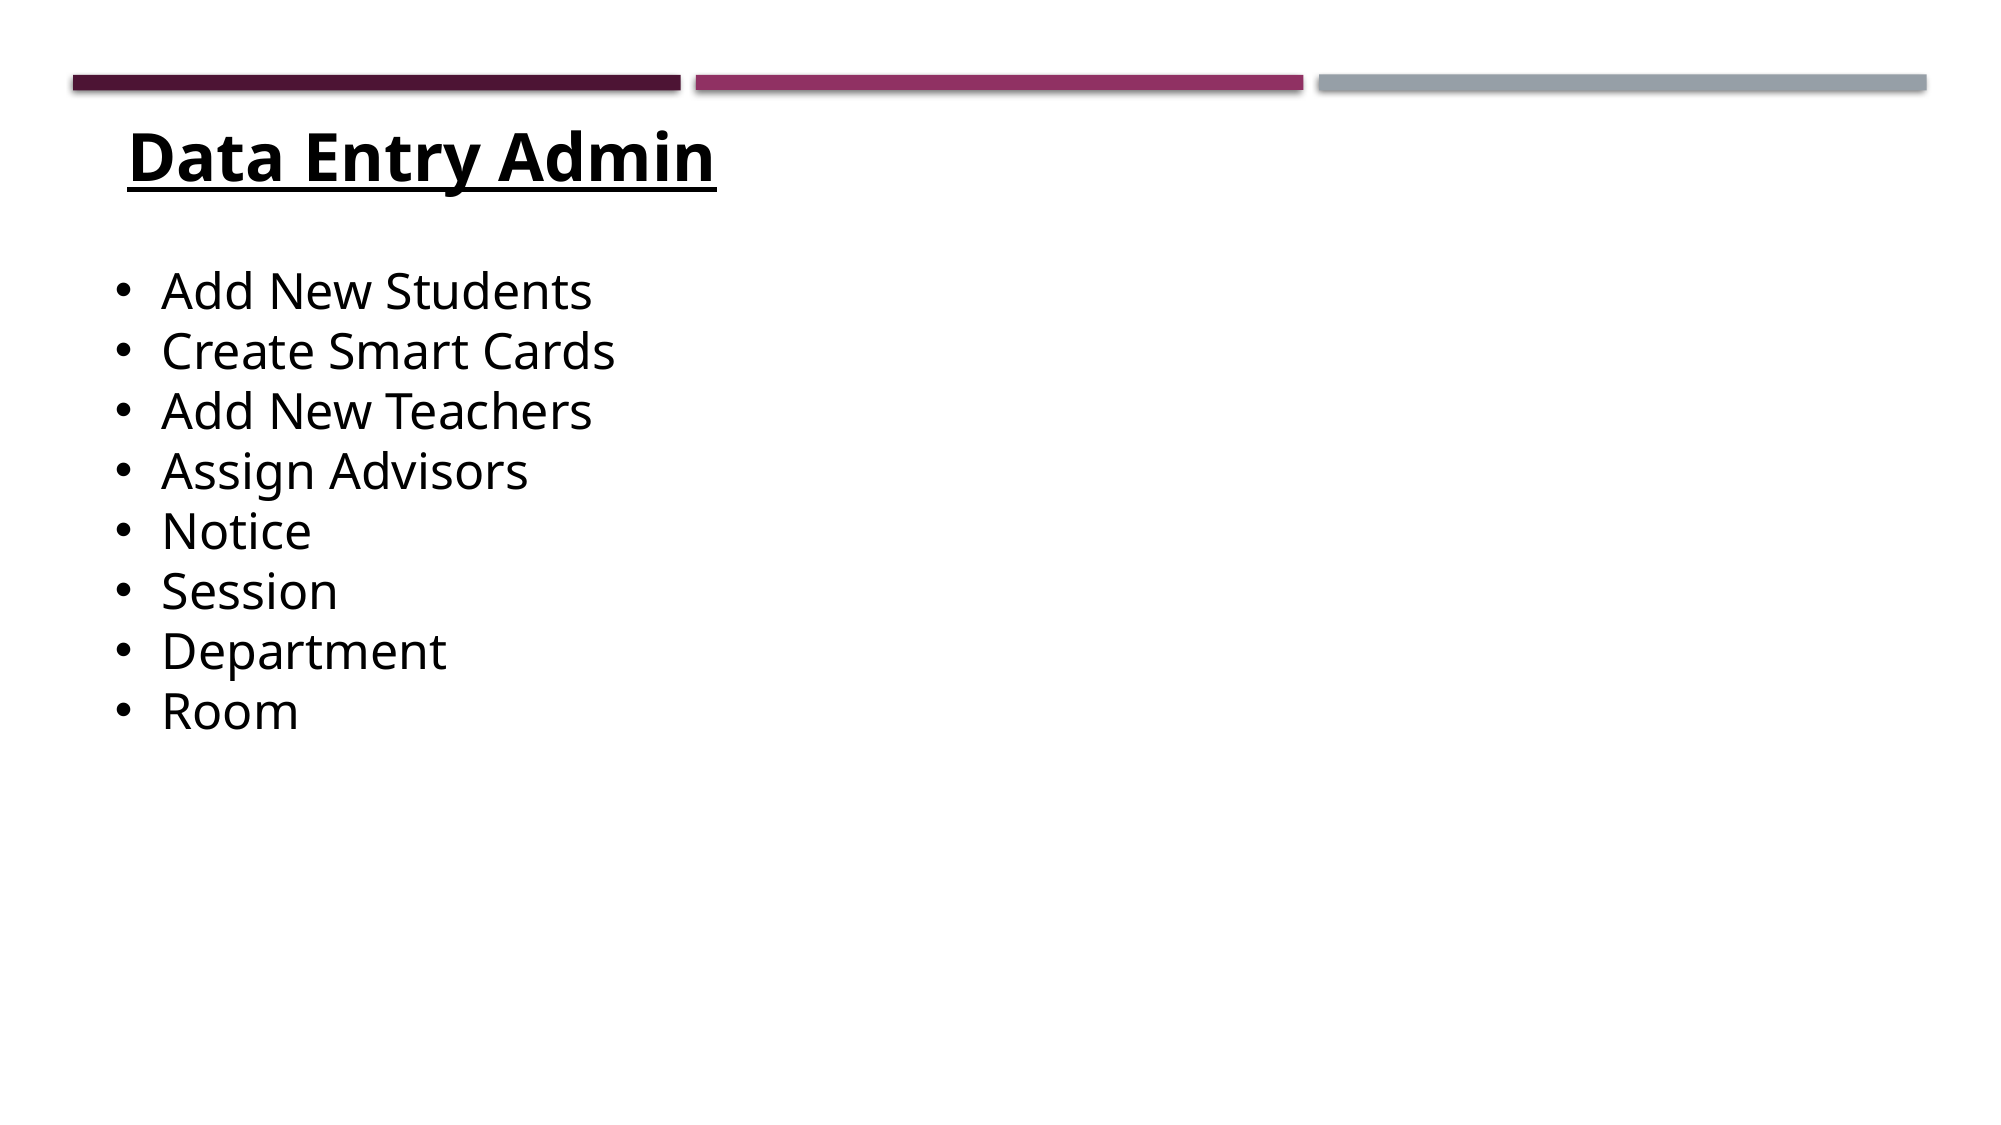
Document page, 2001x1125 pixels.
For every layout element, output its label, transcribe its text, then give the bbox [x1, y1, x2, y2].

text_box Data Entry Admin [112, 107, 732, 203]
text_box Add New Students Create Smart Cards Add New Teachers Assign Advisors Notice Session Department Room [99, 252, 905, 747]
